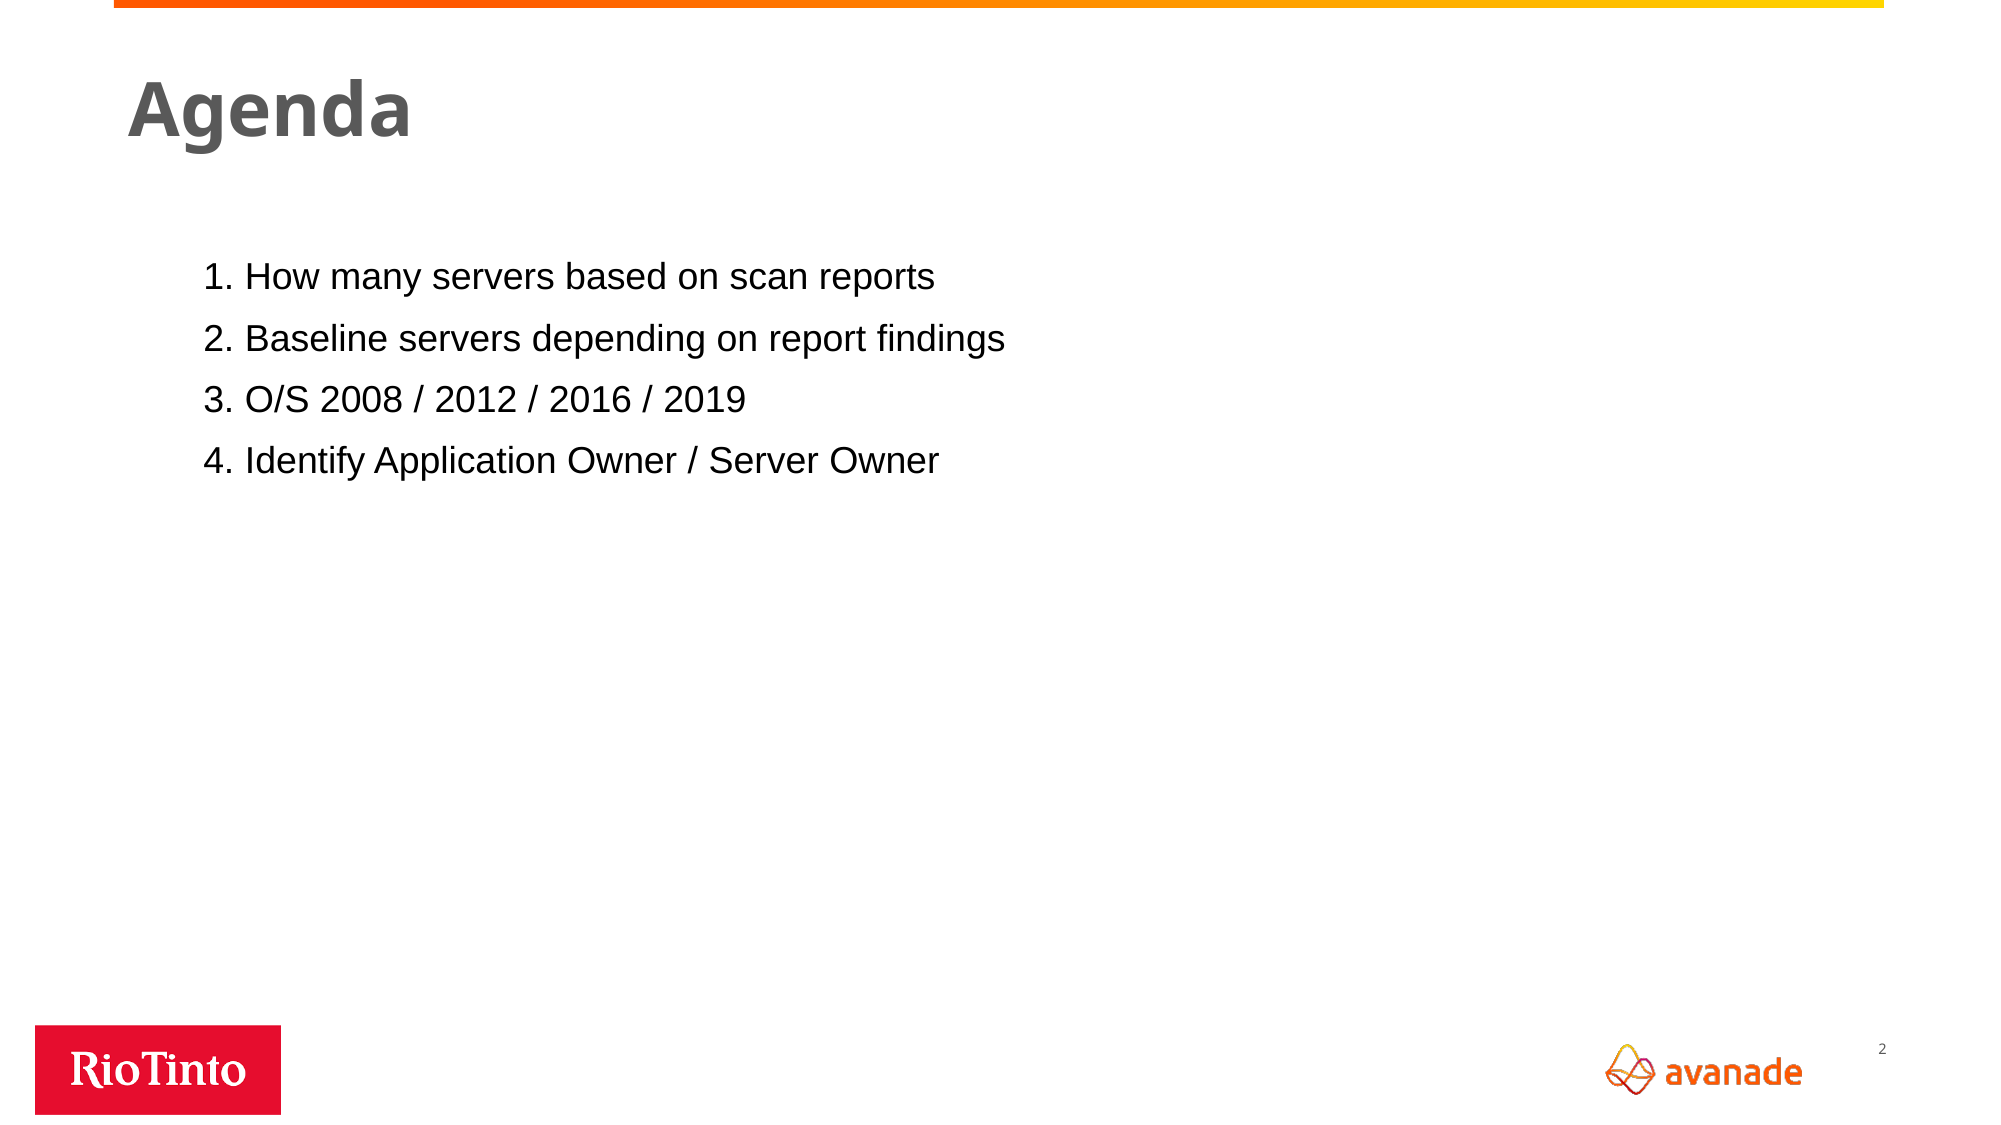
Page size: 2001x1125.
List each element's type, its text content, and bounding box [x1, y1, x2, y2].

list 1. How many servers based on scan reports 2. Baseline servers depending on report findings 3. O/S 2008 / 2012 / 2016 / 2019 4. Identify Application Owner / Server Owner [113, 249, 1883, 964]
title Agenda [113, 64, 1883, 228]
picture [35, 1025, 281, 1115]
picture [1585, 1024, 1831, 1115]
slide_number 2 [1829, 1019, 1902, 1080]
